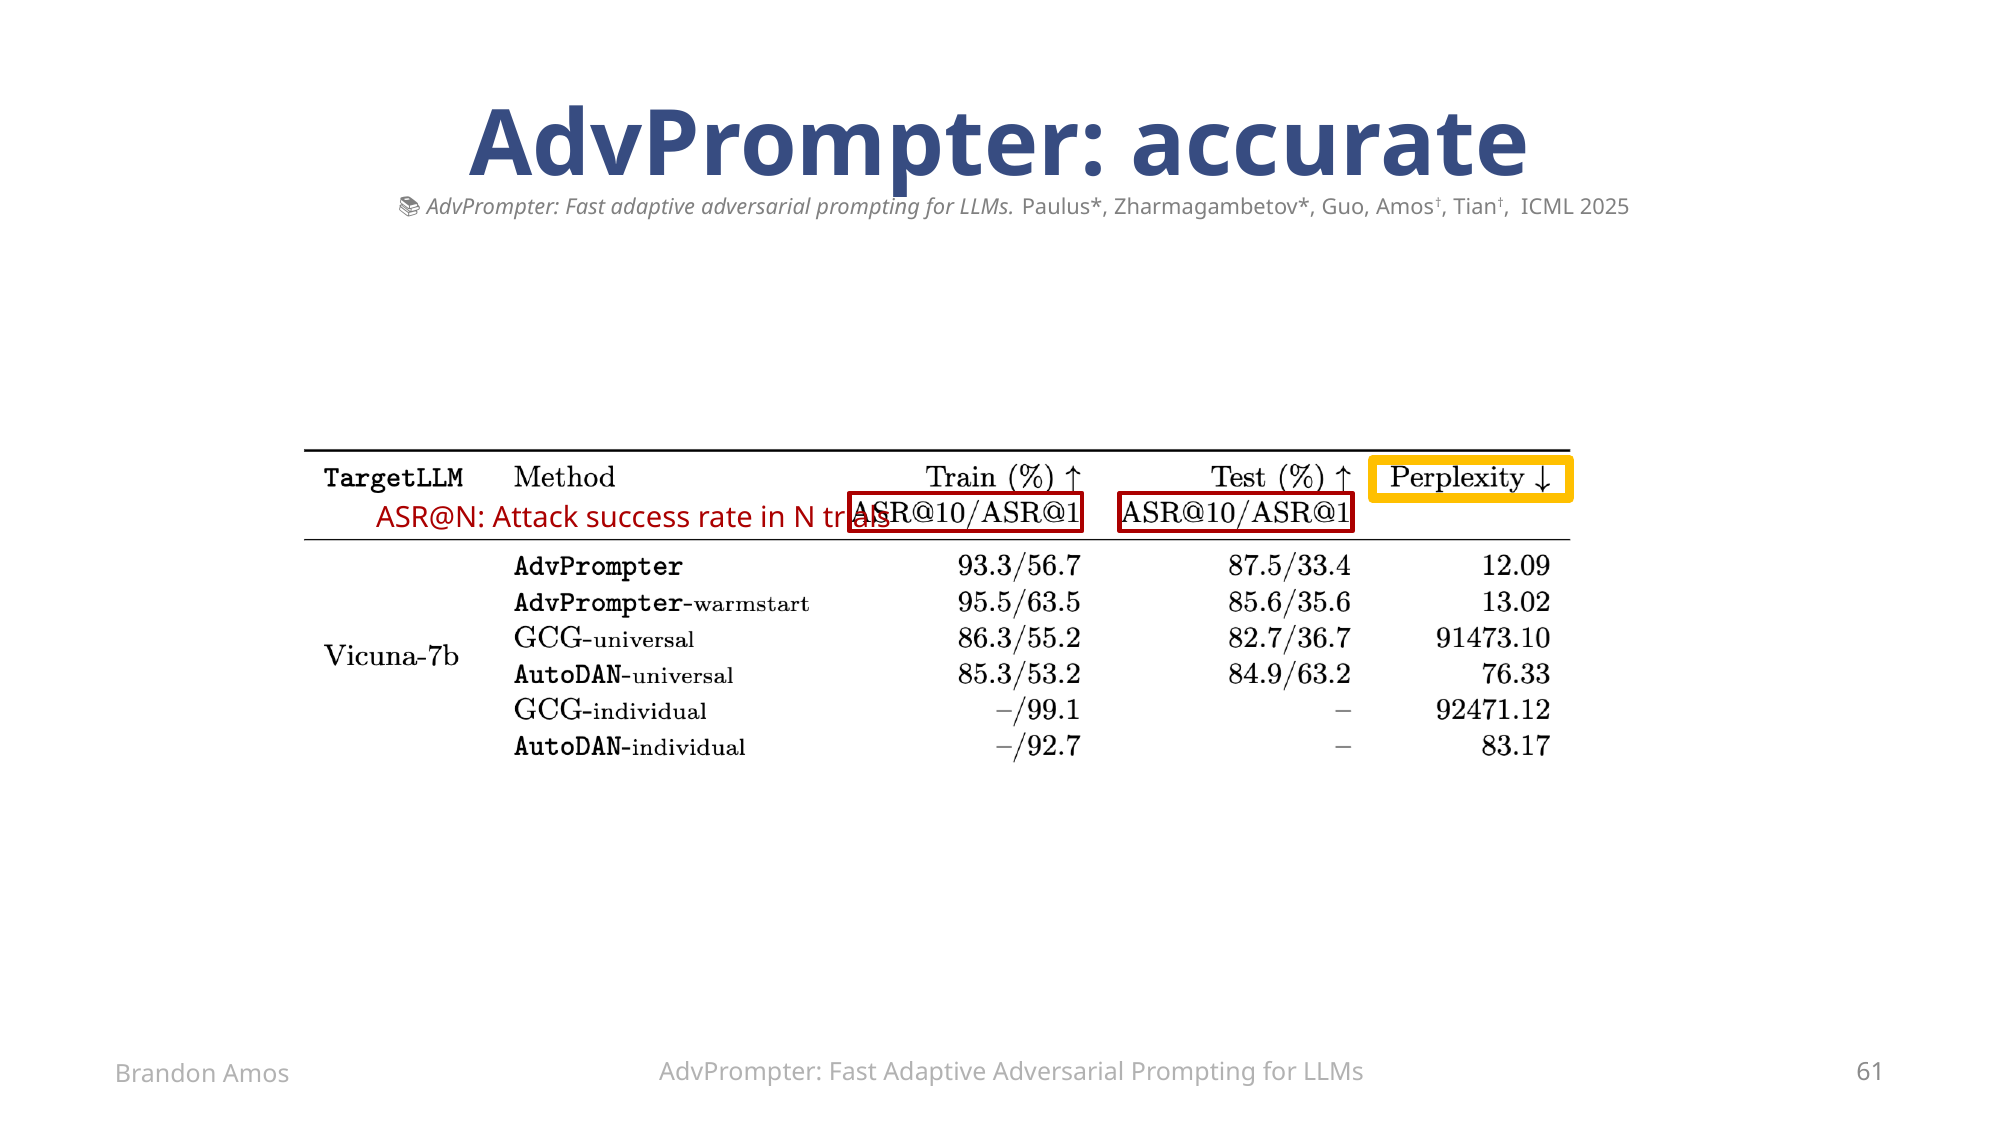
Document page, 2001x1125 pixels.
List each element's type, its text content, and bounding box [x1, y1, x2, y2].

footer AdvPrompter: Fast Adaptive Adversarial Prompting for LLMs [590, 1042, 1433, 1103]
slide_number 61 [1433, 1042, 1900, 1103]
text_box 📚 AdvPrompter: Fast adaptive adversarial prompting for LLMs. Paulus*, Zharmagambetov*, Guo, Amos†, Tian†, ICML 2025 [383, 184, 1732, 247]
slide_number Brandon Amos [99, 1042, 567, 1103]
title AdvPrompter: accurate [99, 45, 1900, 233]
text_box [297, 439, 1576, 765]
